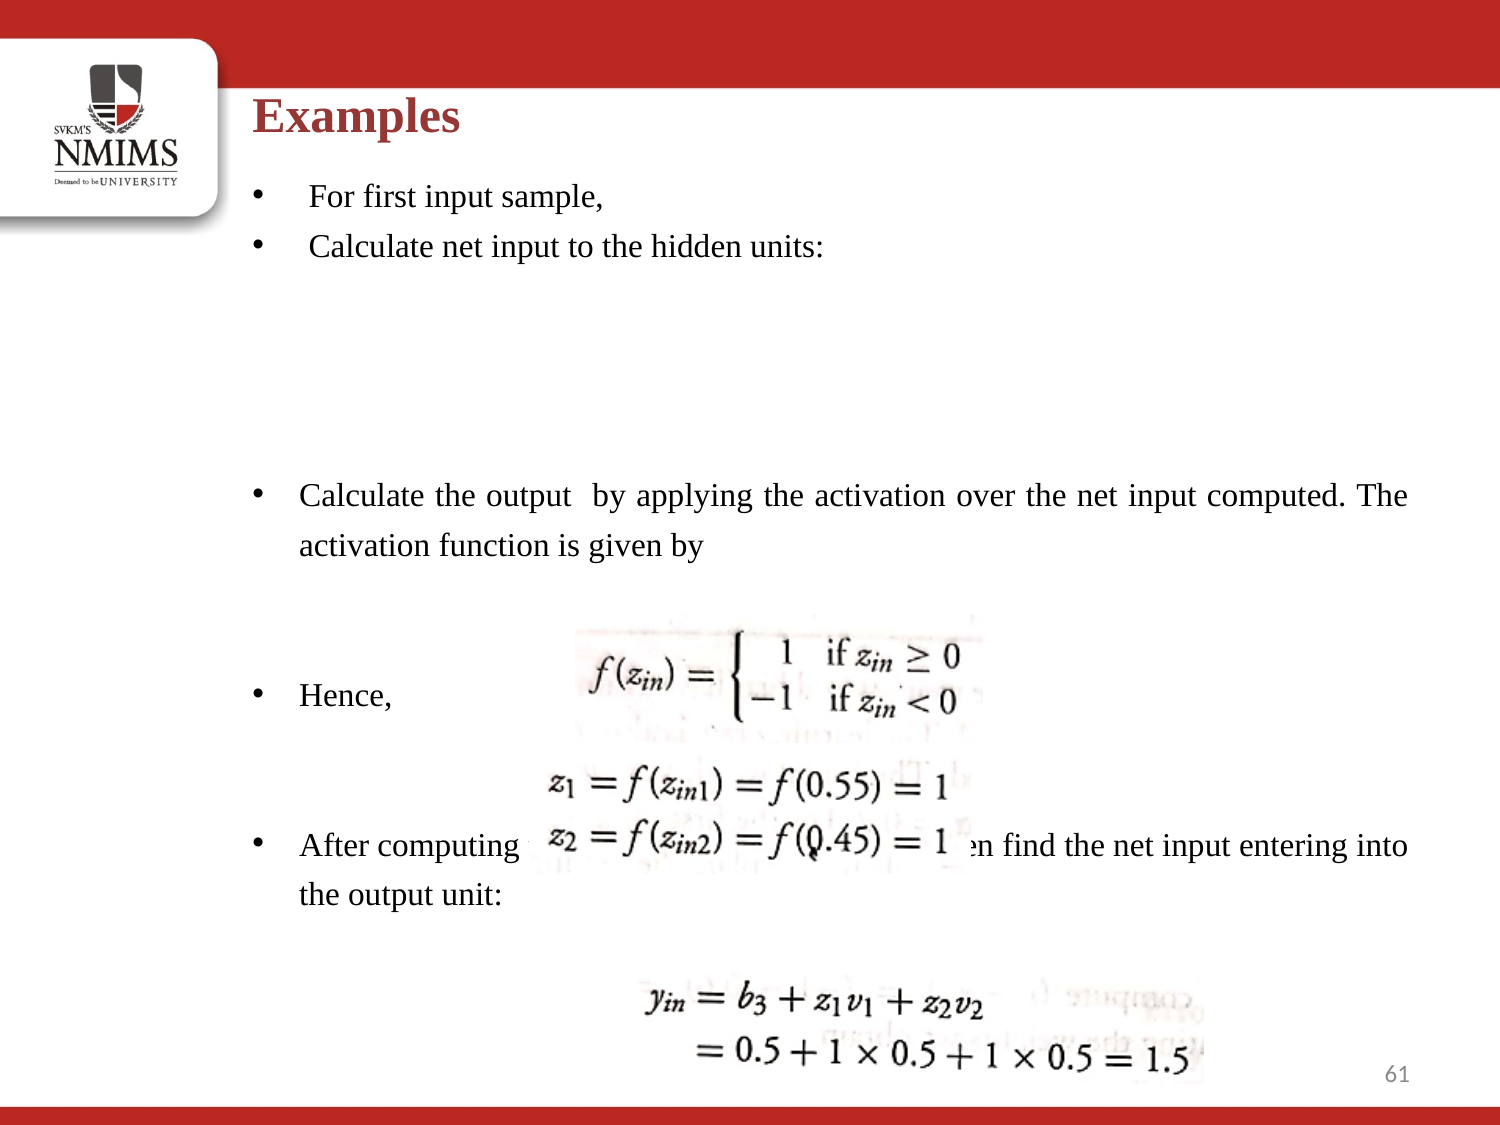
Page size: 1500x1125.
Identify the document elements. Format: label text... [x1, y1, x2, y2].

picture [0, 0, 1500, 1125]
slide_number 61 [1074, 1042, 1425, 1103]
text_box Examples [237, 74, 1445, 150]
